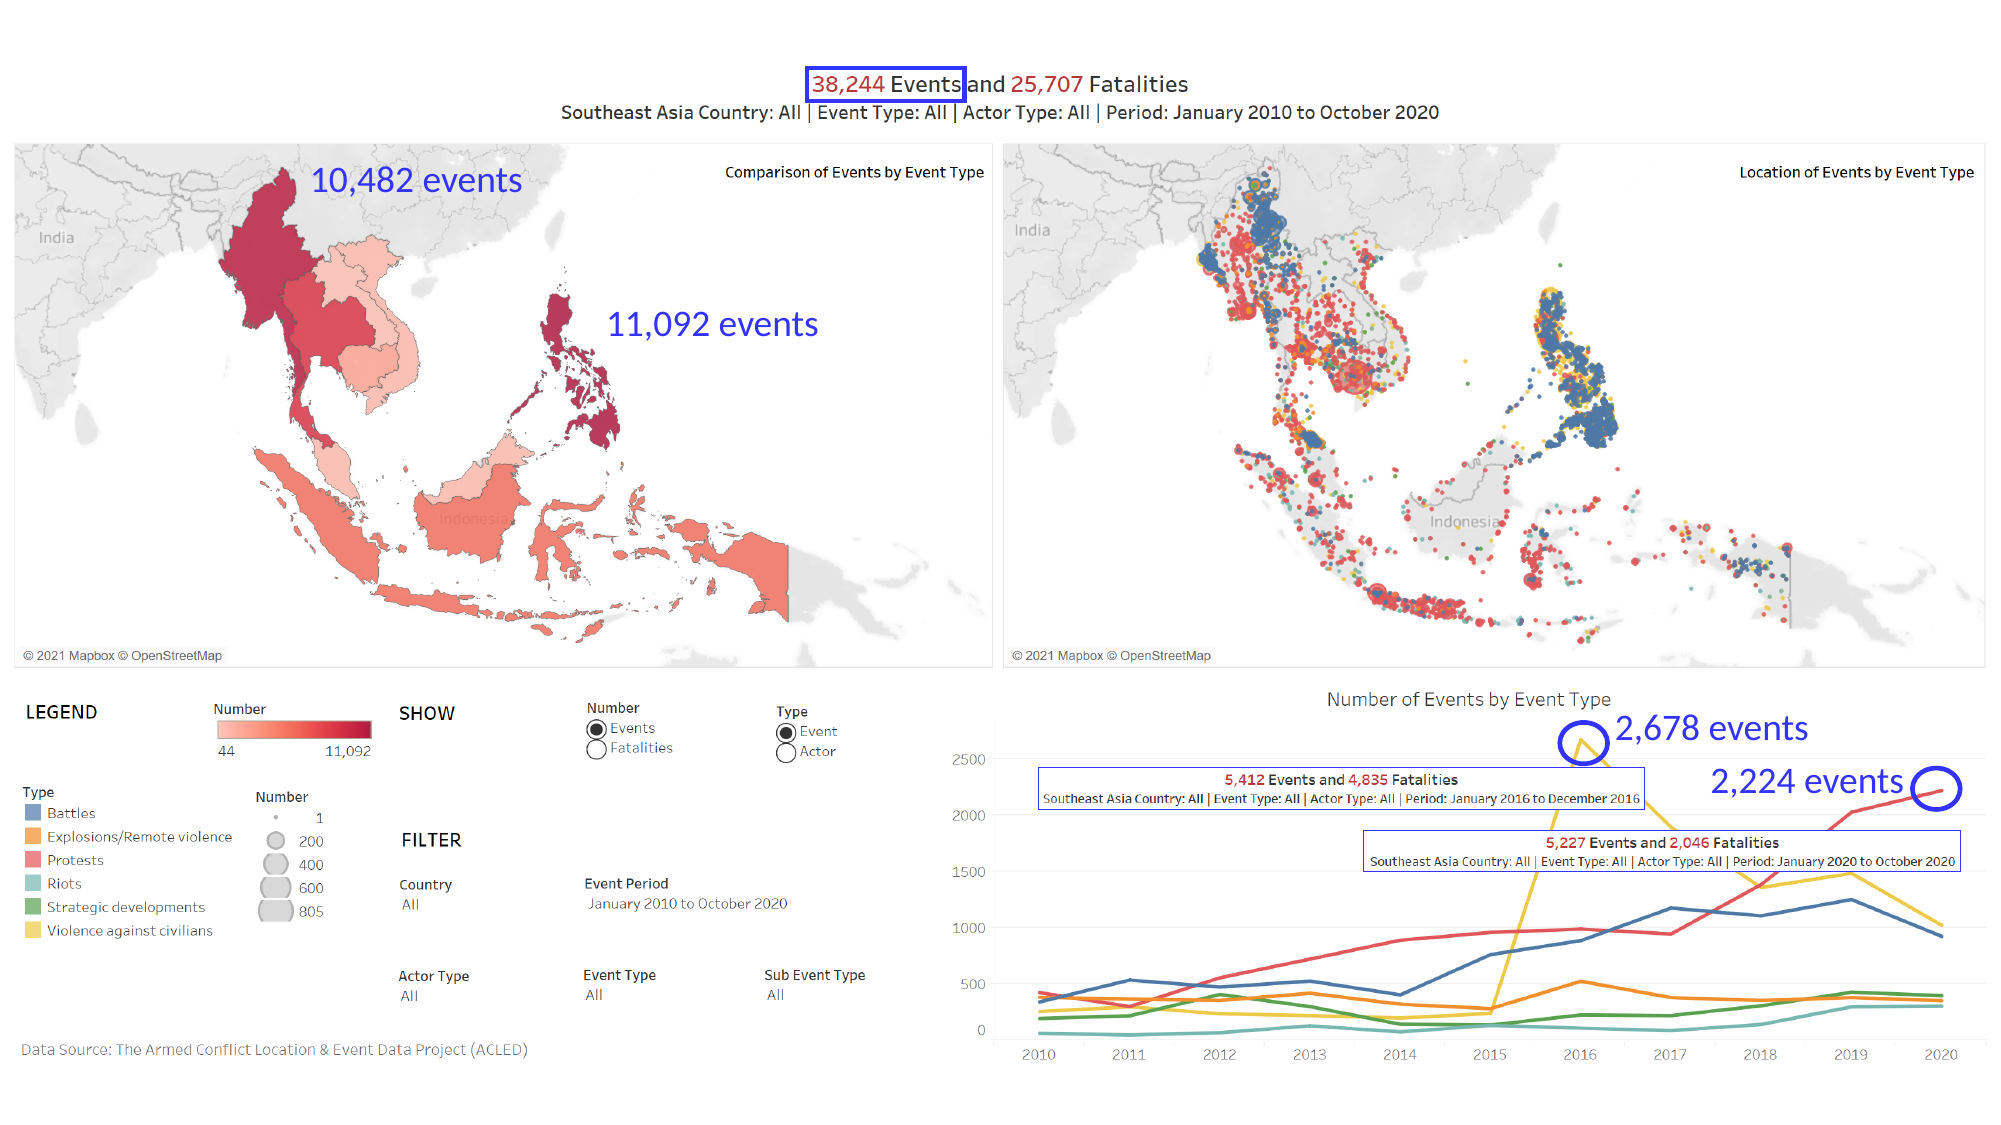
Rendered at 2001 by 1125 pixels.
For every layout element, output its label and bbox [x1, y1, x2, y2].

text_box [0, 46, 2000, 1078]
